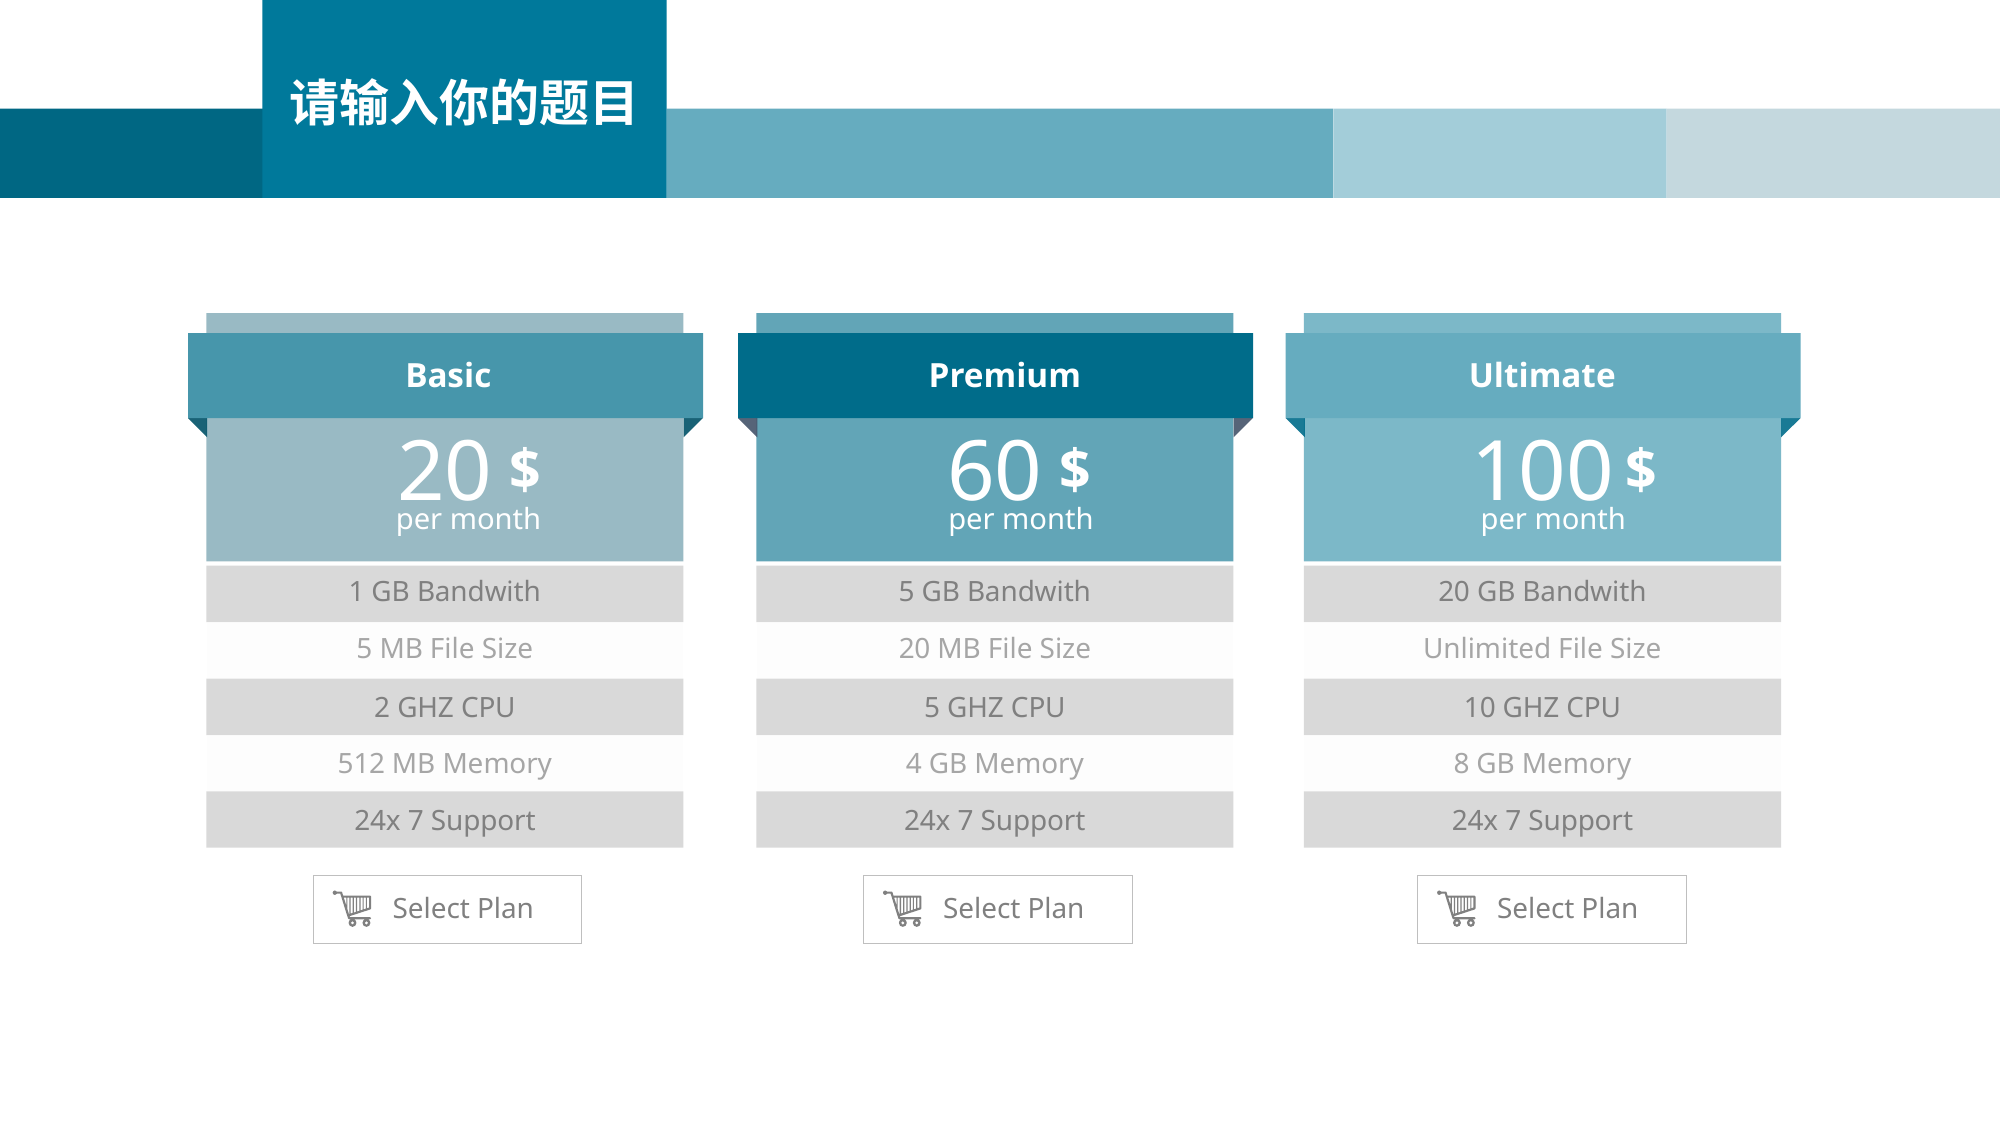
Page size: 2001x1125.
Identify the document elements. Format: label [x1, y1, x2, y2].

text_box [187, 313, 704, 944]
text_box [1285, 313, 1801, 944]
text_box [737, 313, 1254, 944]
